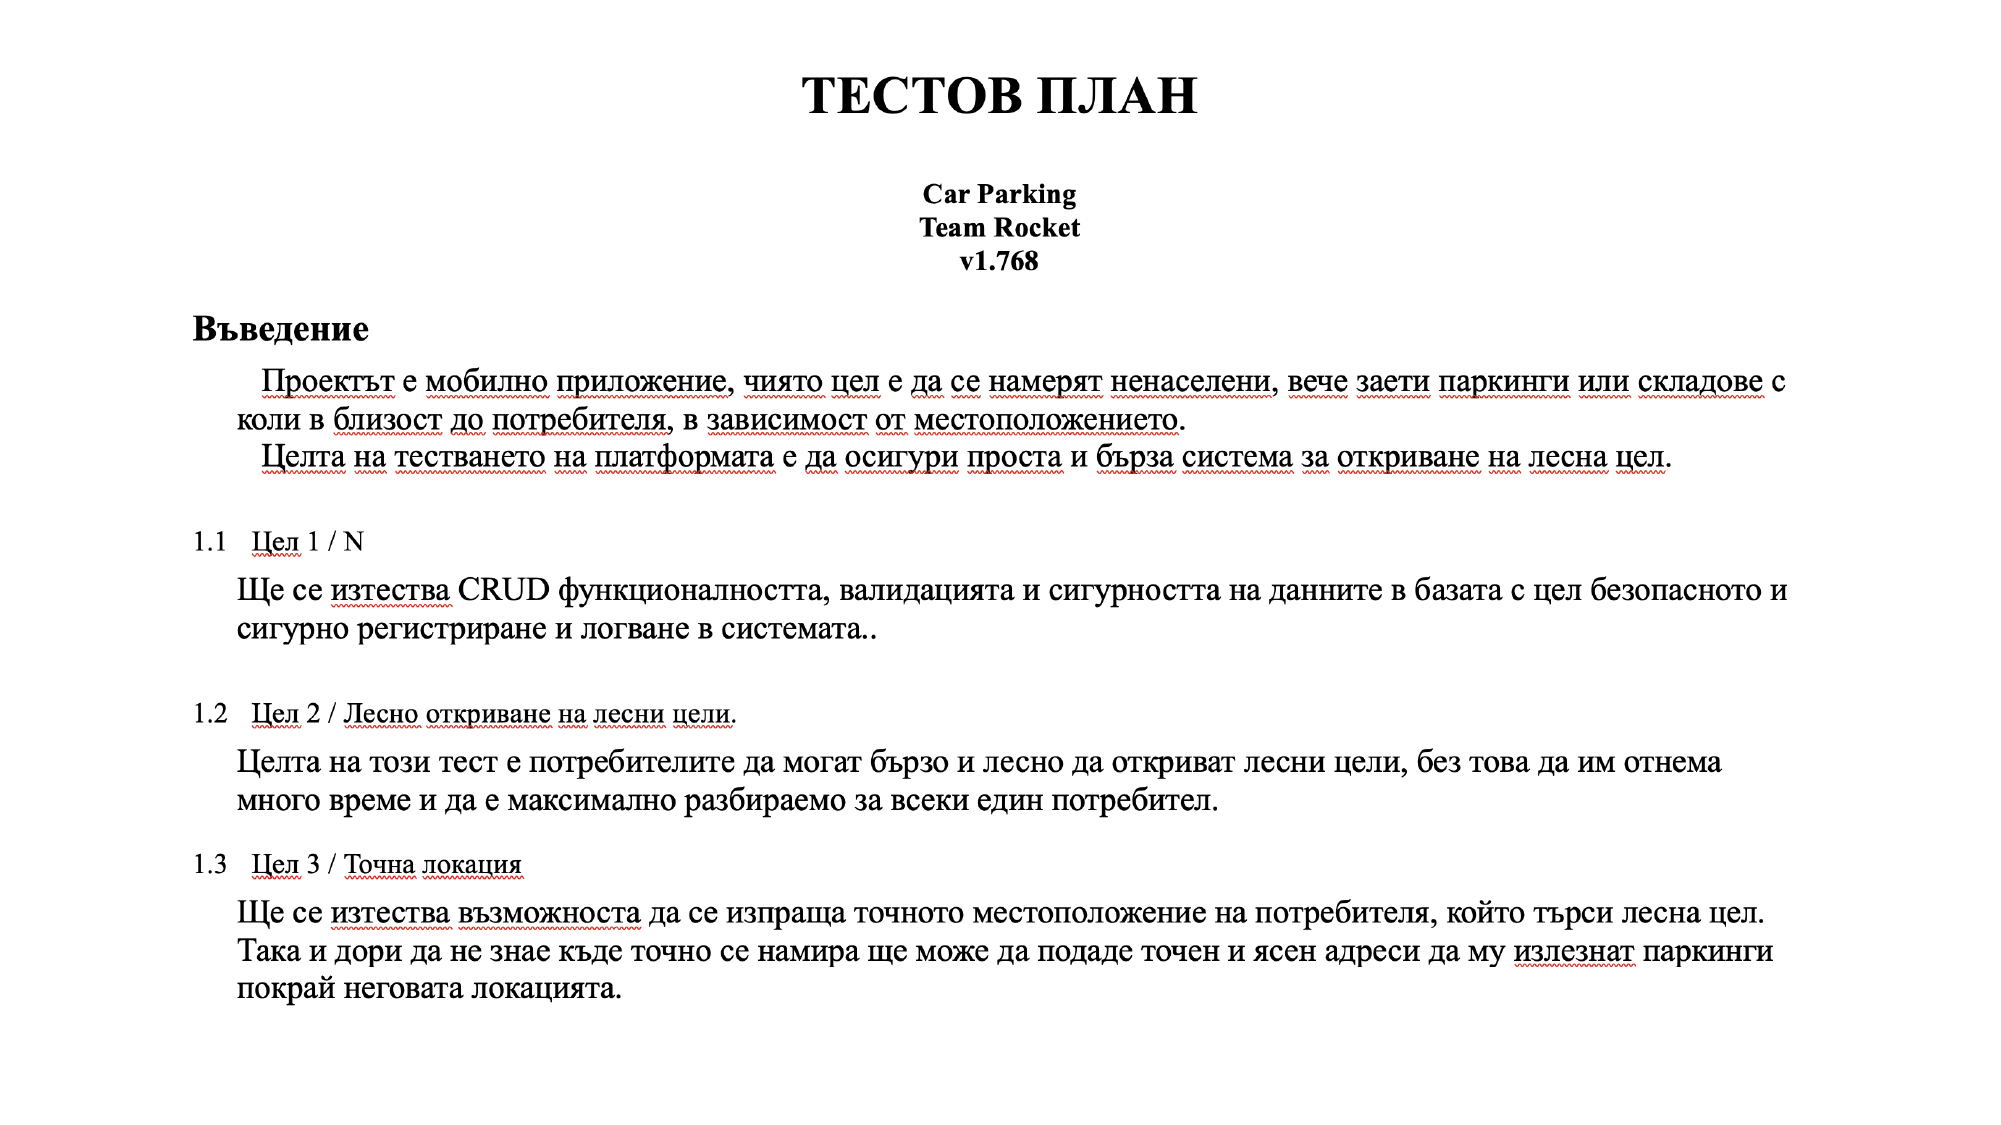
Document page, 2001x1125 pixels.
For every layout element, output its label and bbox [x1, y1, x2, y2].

picture [129, 0, 1871, 1125]
